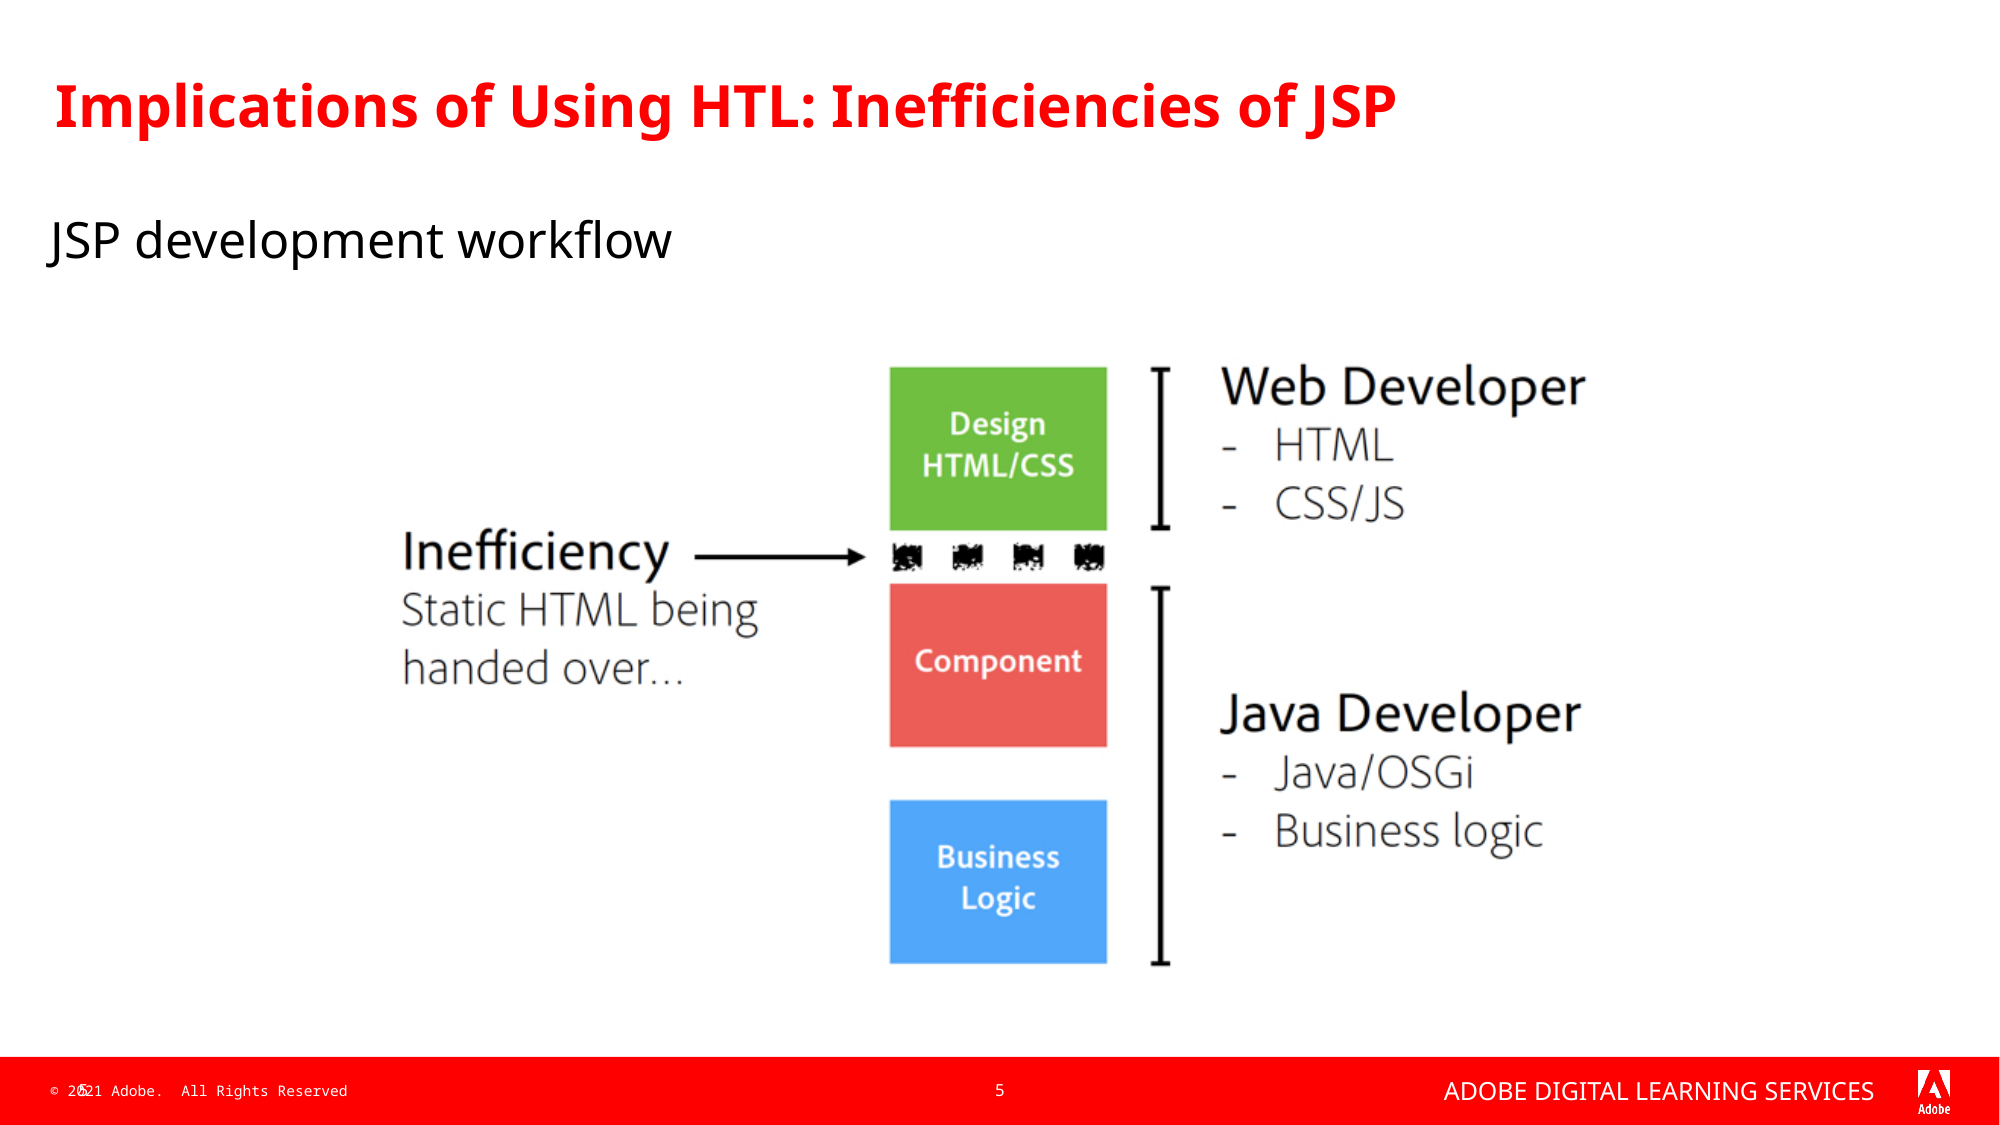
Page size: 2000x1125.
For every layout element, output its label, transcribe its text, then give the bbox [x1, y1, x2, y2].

list JSP development workflow [50, 200, 1940, 1016]
picture [397, 345, 1603, 981]
picture [1918, 1070, 1950, 1114]
slide_number 5 [0, 1077, 167, 1105]
title Implications of Using HTL: Inefficiencies of JSP [47, 51, 1933, 158]
